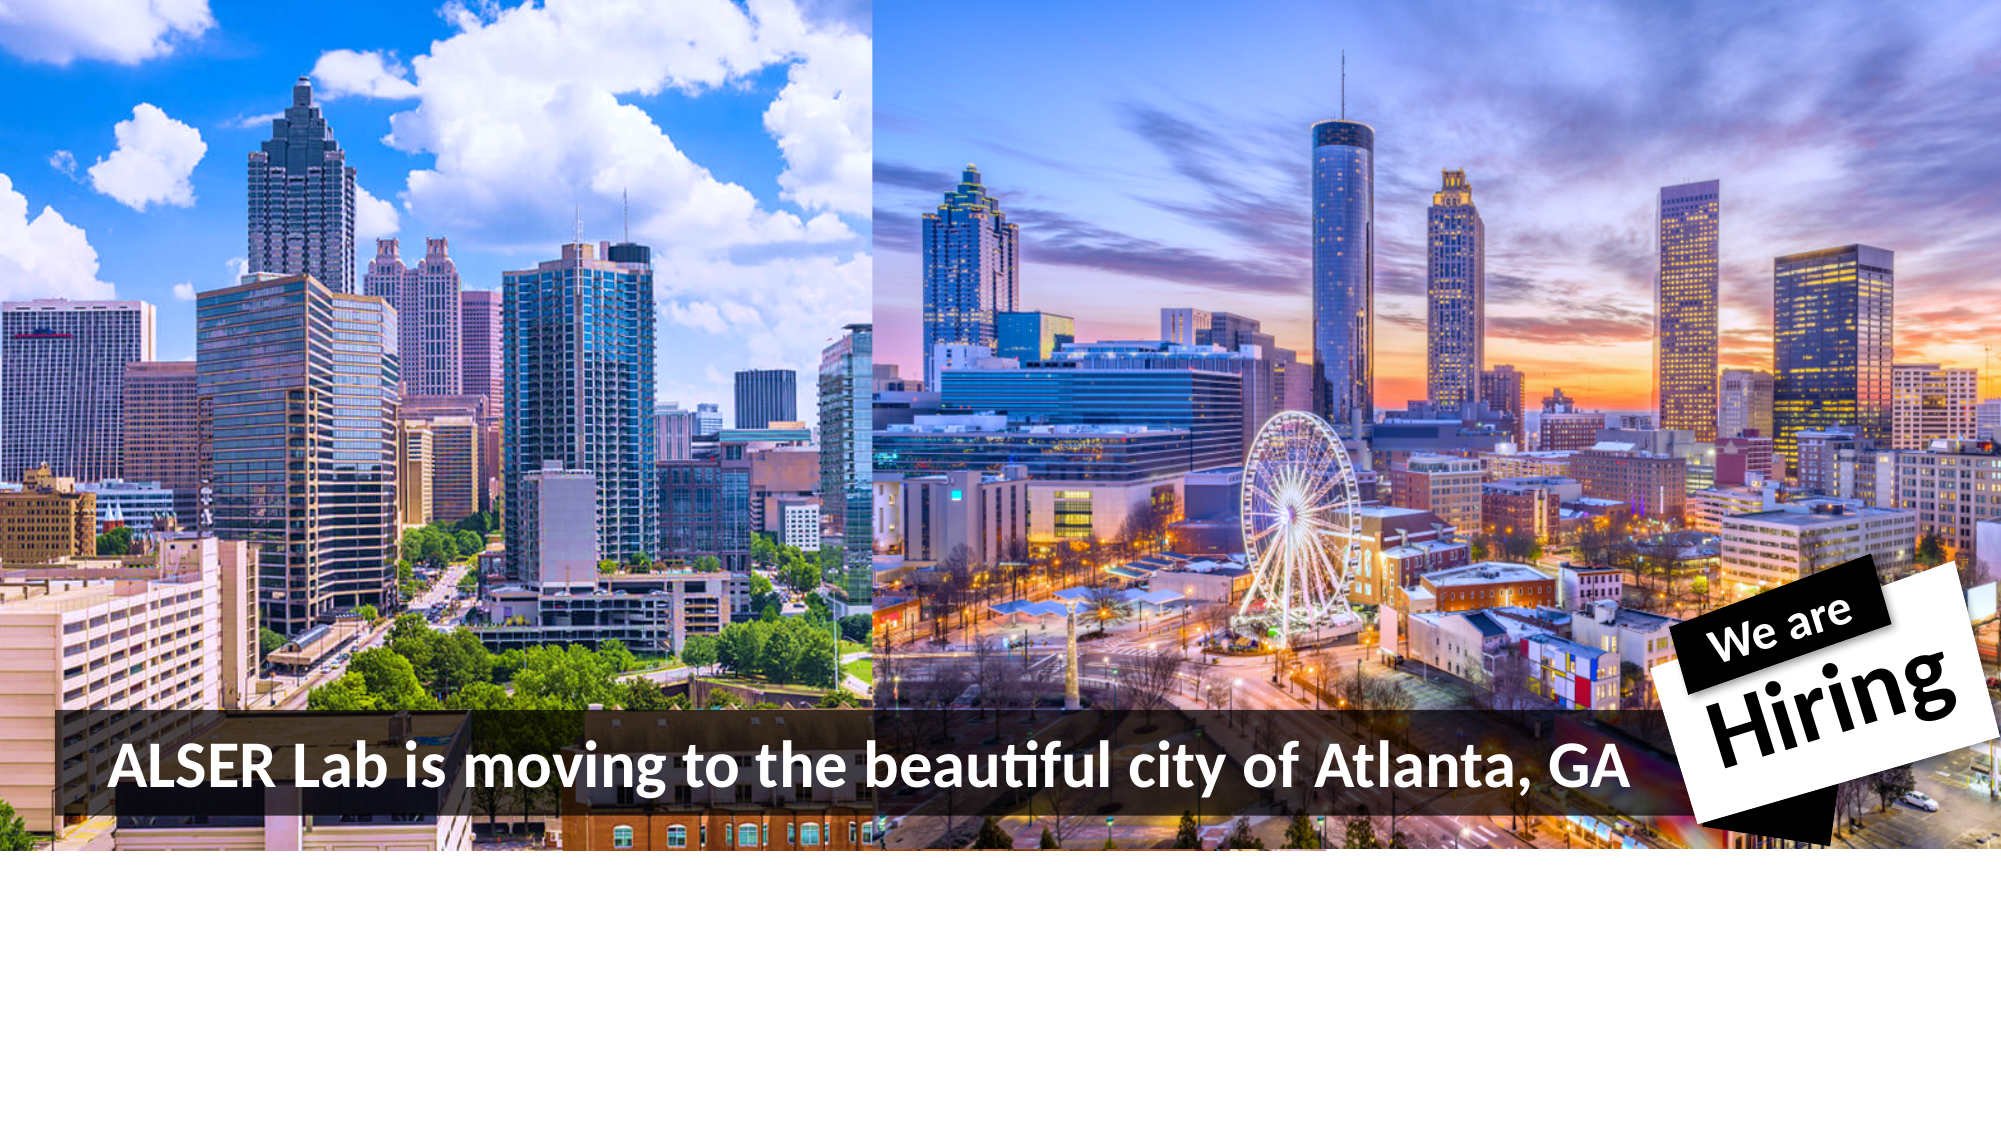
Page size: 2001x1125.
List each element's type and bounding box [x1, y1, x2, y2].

picture [0, 0, 2001, 851]
text_box [1665, 583, 1989, 840]
